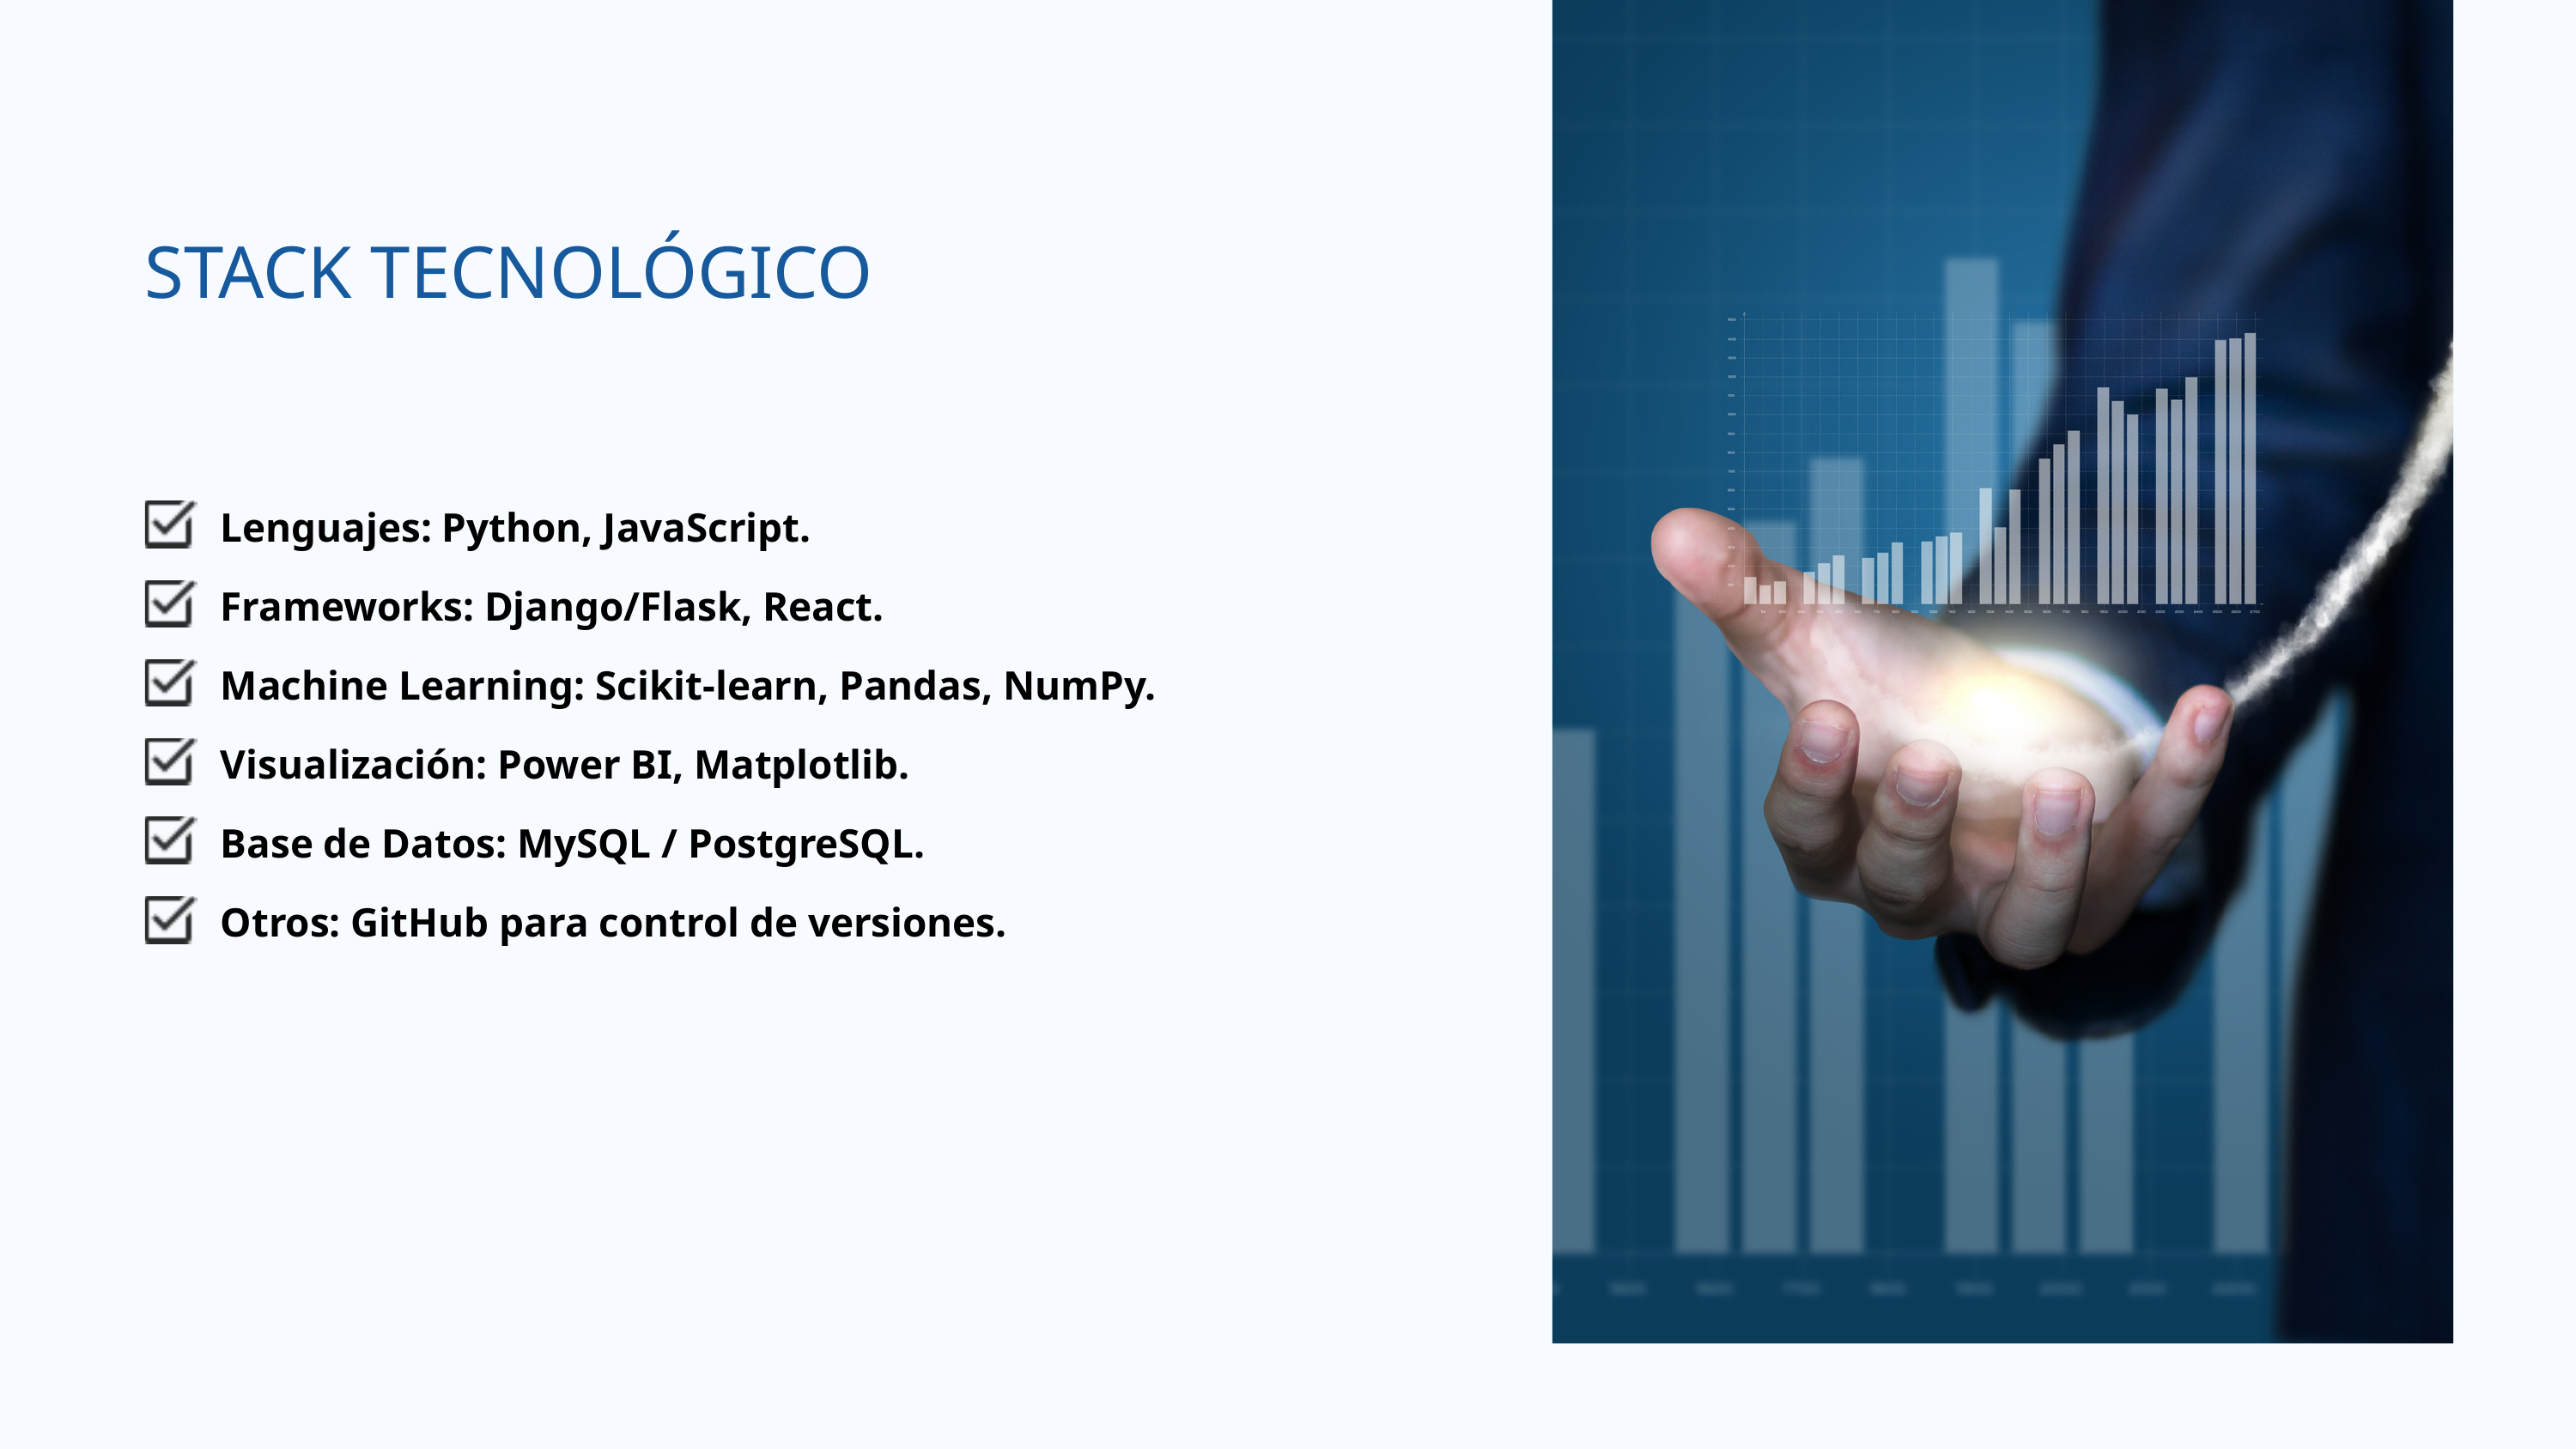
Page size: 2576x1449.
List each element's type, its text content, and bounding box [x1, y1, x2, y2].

text_box Frameworks: Django/Flask, React. [220, 573, 1425, 629]
text_box [144, 659, 197, 706]
text_box Base de Datos: MySQL / PostgreSQL. [220, 810, 1406, 866]
text_box [144, 816, 197, 864]
text_box [144, 500, 197, 549]
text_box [1552, 0, 2454, 1343]
text_box [144, 738, 197, 785]
text_box Visualización: Power BI, Matplotlib. [220, 731, 1347, 787]
text_box [144, 580, 197, 627]
text_box Lenguajes: Python, JavaScript. [220, 494, 1347, 550]
text_box Machine Learning: Scikit-learn, Pandas, NumPy. [220, 652, 1266, 708]
text_box [144, 896, 197, 944]
text_box Otros: GitHub para control de versiones. [220, 889, 1406, 945]
text_box STACK TECNOLÓGICO [144, 220, 1189, 313]
